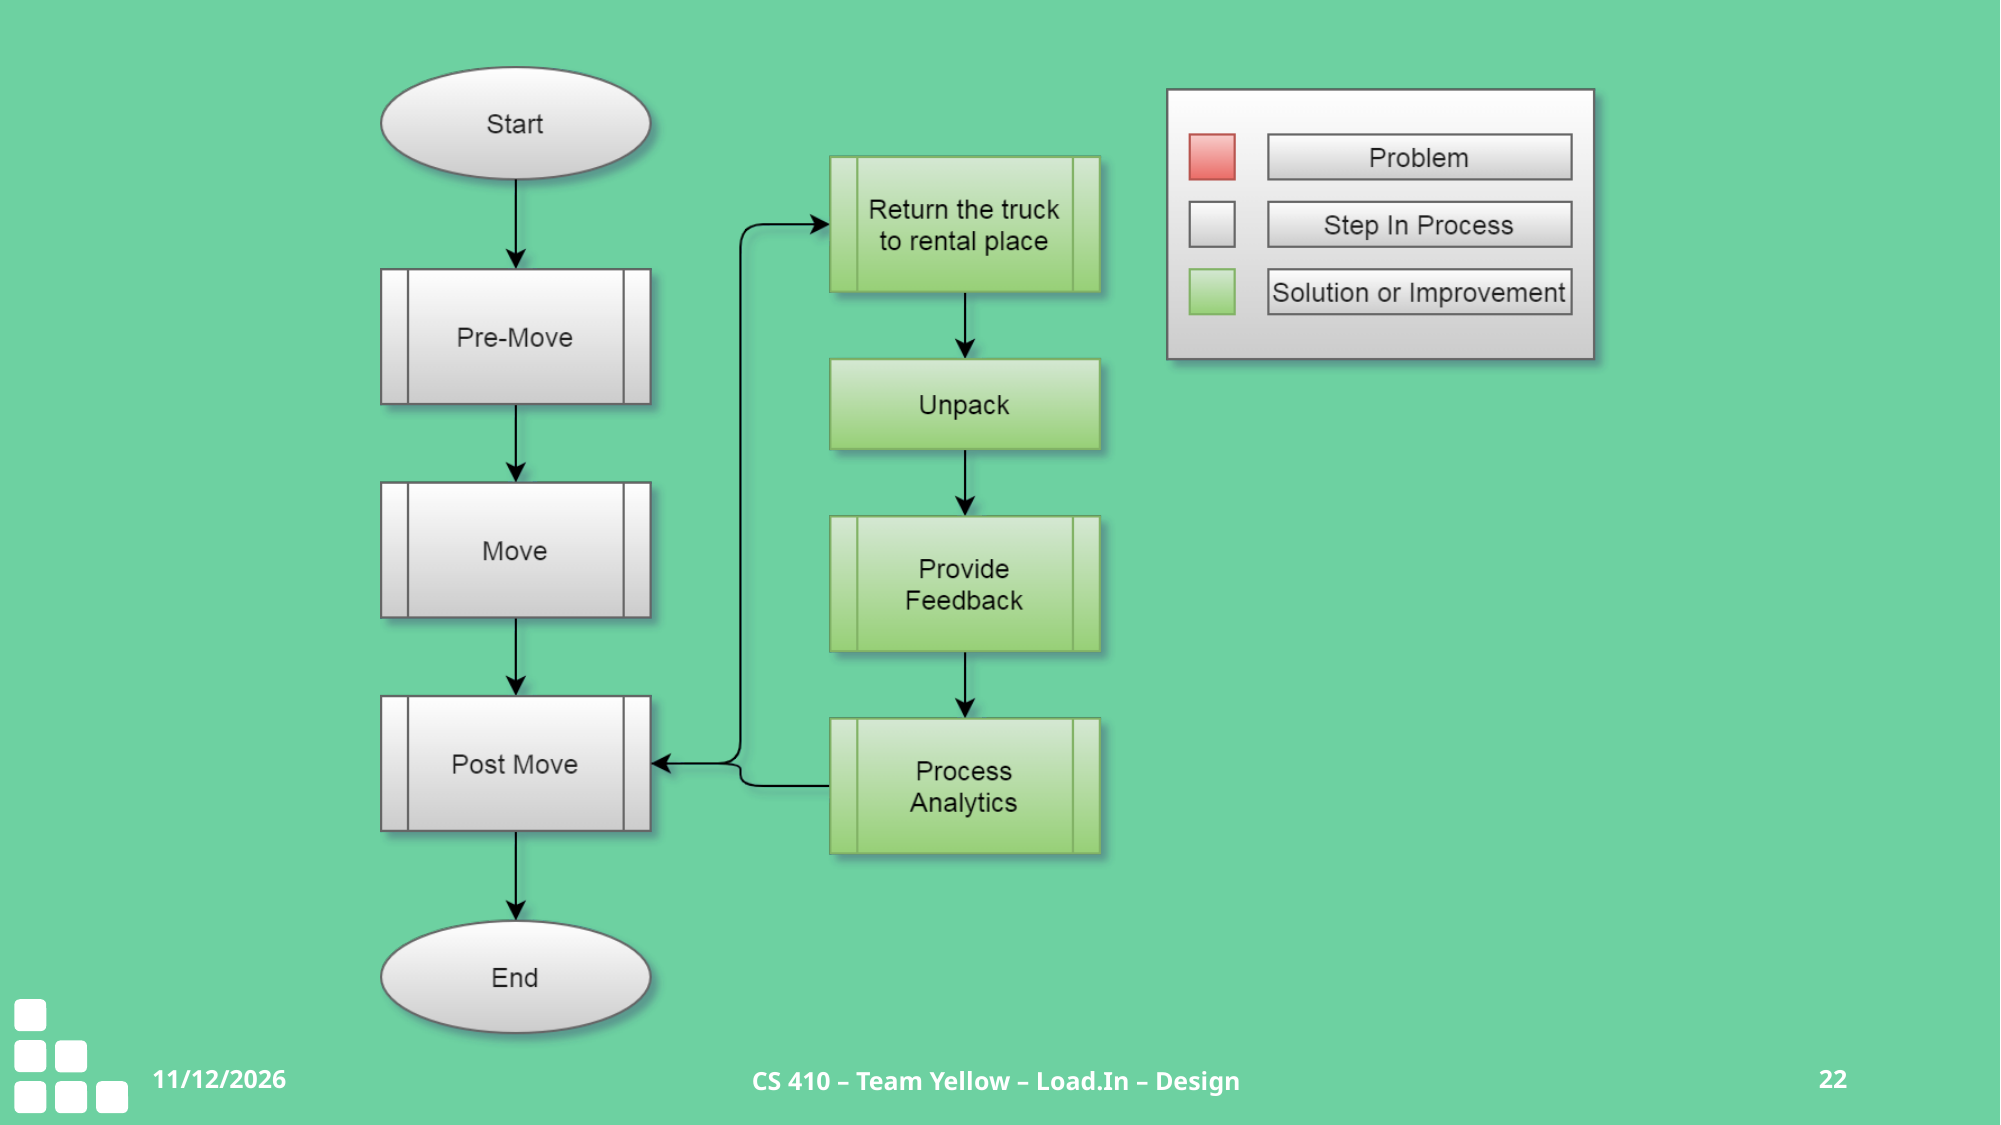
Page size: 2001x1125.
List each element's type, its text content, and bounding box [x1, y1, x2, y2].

text_box 22 [1412, 1035, 1863, 1125]
text_box CS 410 – Team Yellow – Load.In – Design [662, 1067, 1338, 1125]
picture [380, 66, 1620, 1059]
text_box 11/15/2020 [137, 1035, 588, 1125]
